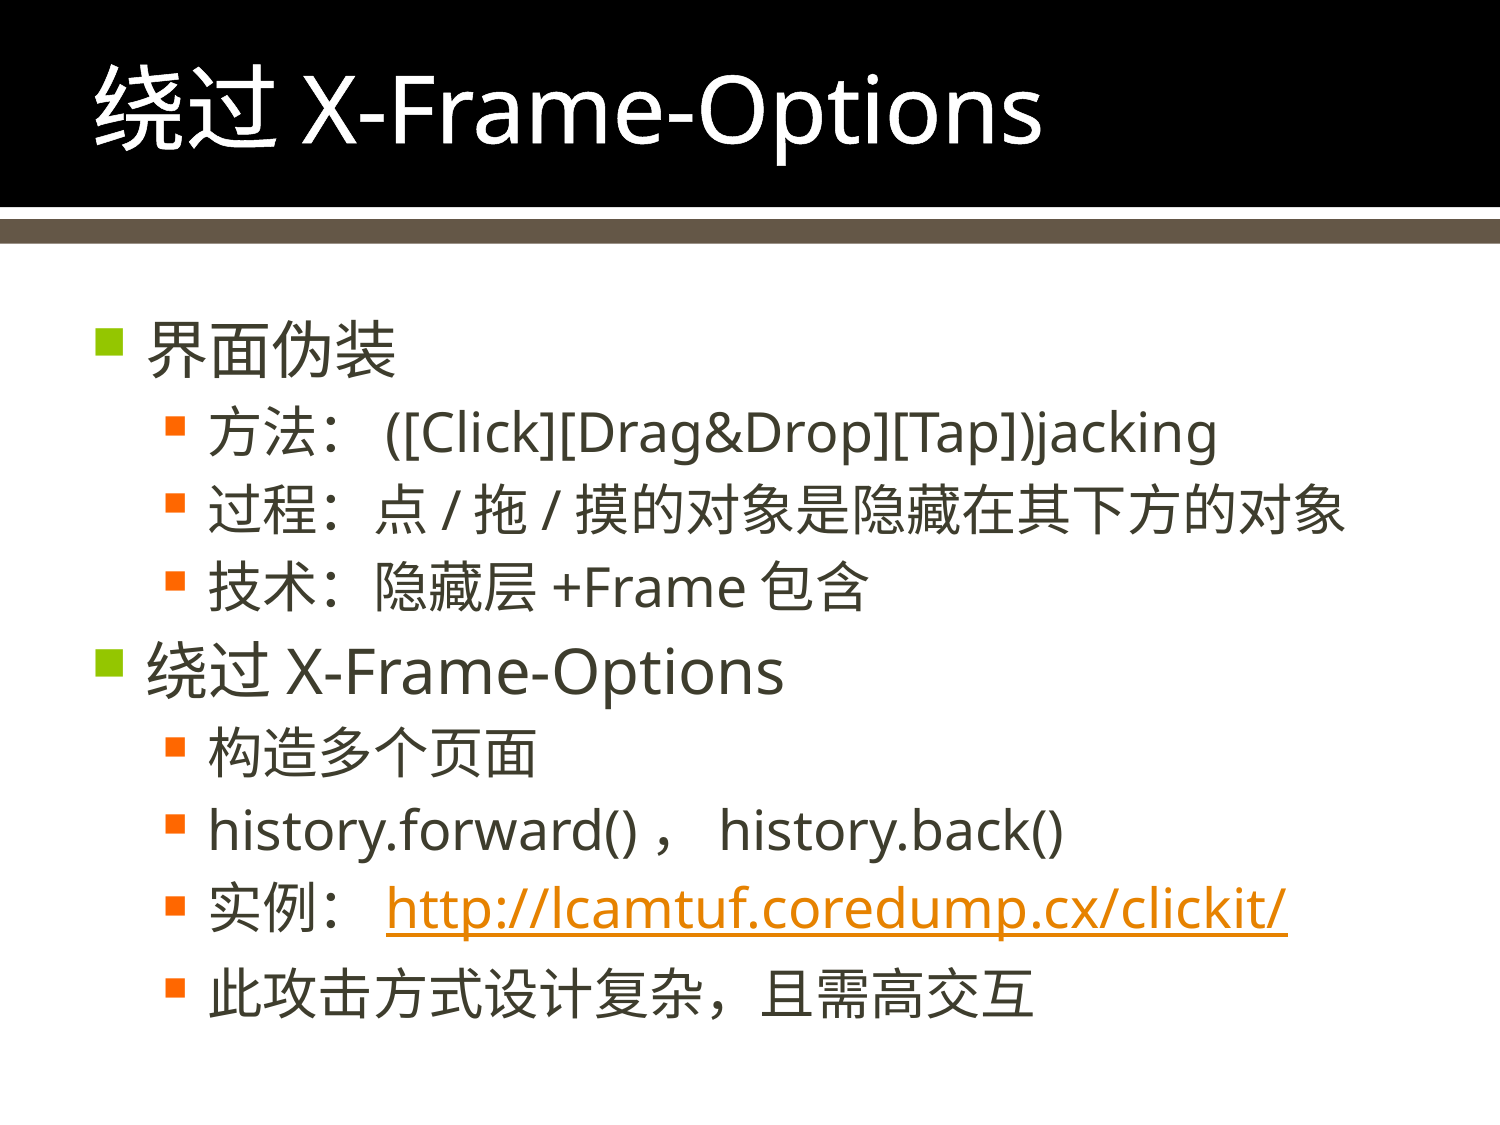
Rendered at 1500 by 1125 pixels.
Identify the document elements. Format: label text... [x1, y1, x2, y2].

title 绕过X-Frame-Options [76, 19, 1426, 193]
list 界面伪装 方法：([Click][Drag&Drop][Tap])jacking 过程：点/拖/摸的对象是隐藏在其下方的对象 技术：隐藏层+Frame包含 绕过X-Frame-Options 构造多个页面 history.forward()，history.back() 实例：http://lcamtuf.coredump.cx/clickit/ 此攻击方式设计复杂，且需高交互 [76, 302, 1427, 1046]
